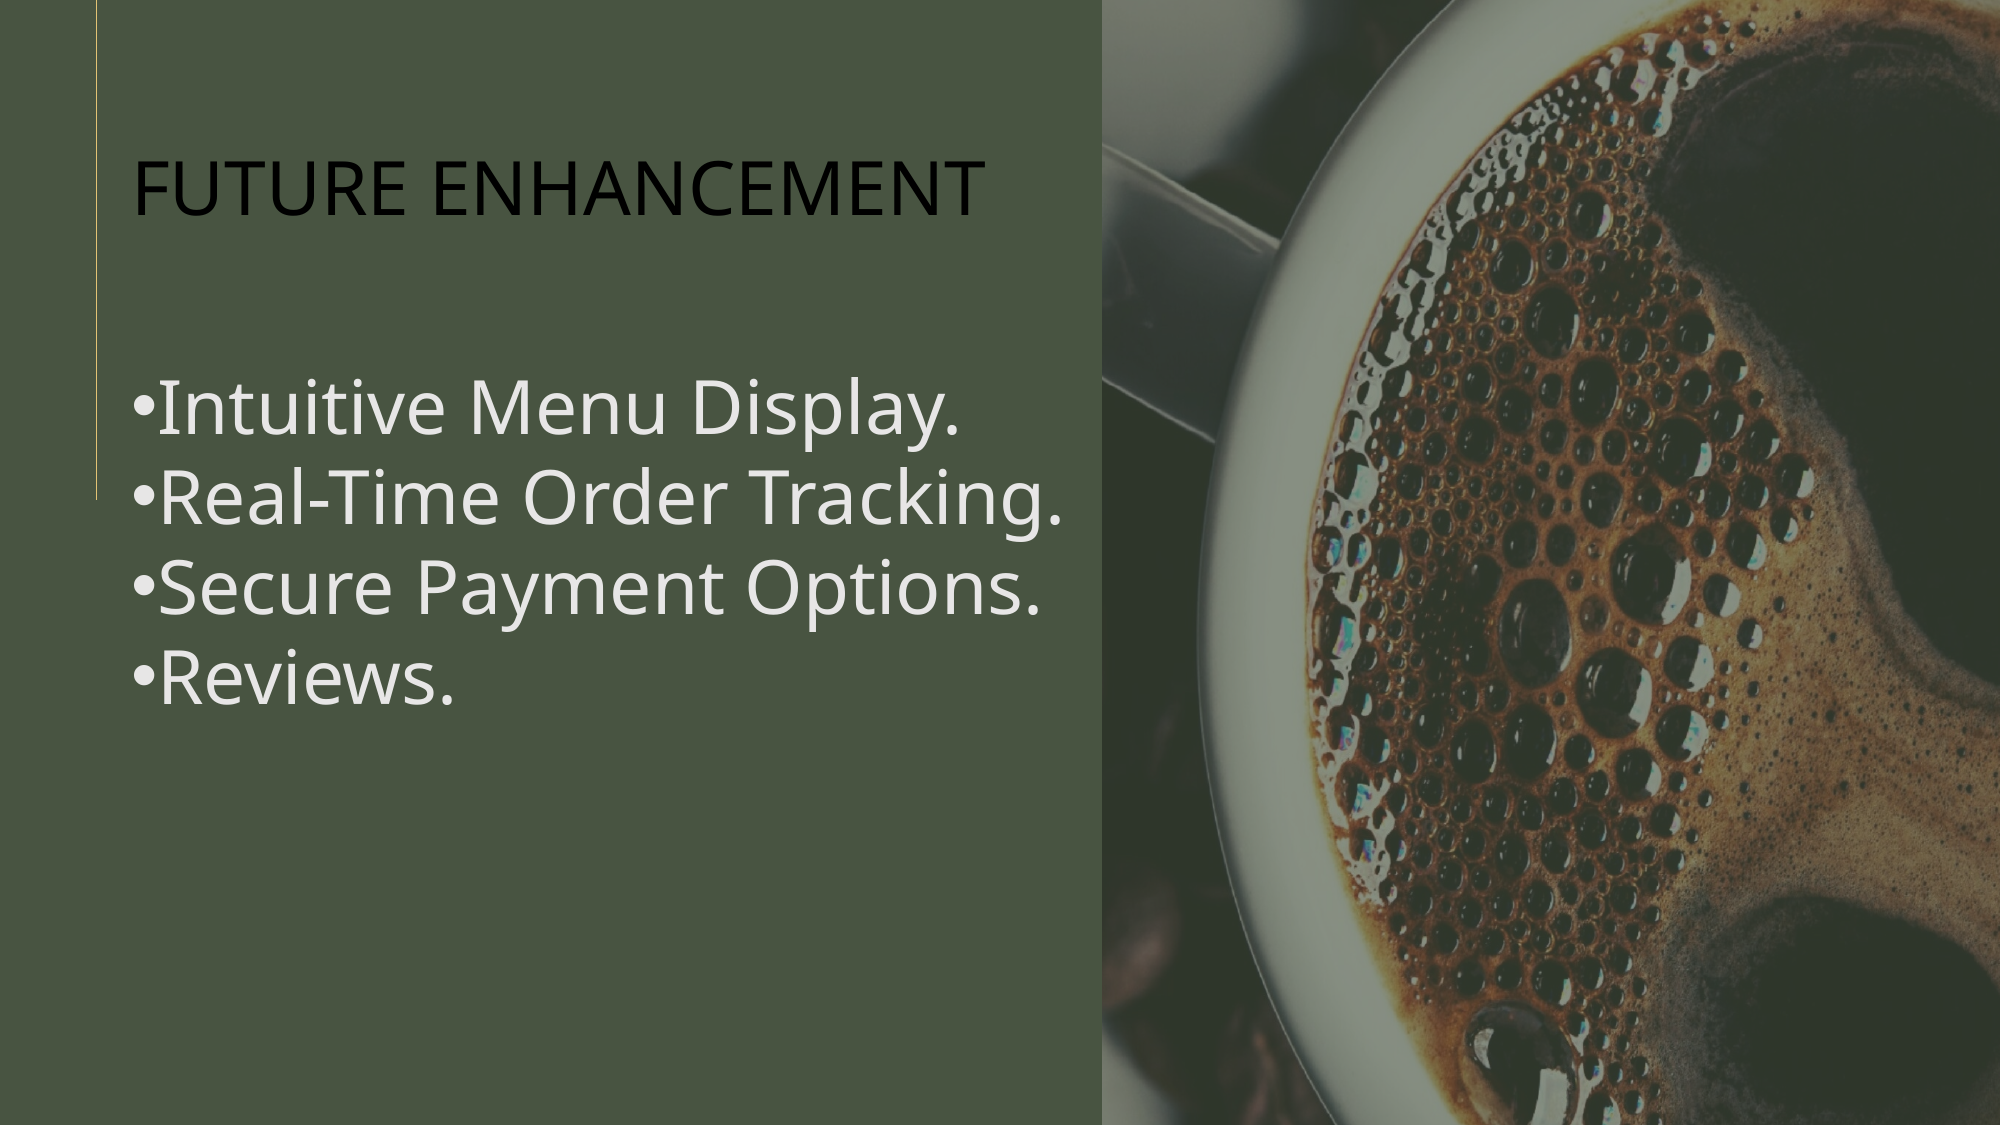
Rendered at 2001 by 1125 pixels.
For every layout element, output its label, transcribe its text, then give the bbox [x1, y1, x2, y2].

text_box FUTURE ENHANCEMENT [116, 133, 1102, 238]
text_box Intuitive Menu Display. Real-Time Order Tracking. Secure Payment Options. Reviews. [116, 351, 1102, 817]
picture [1102, 0, 2000, 1125]
